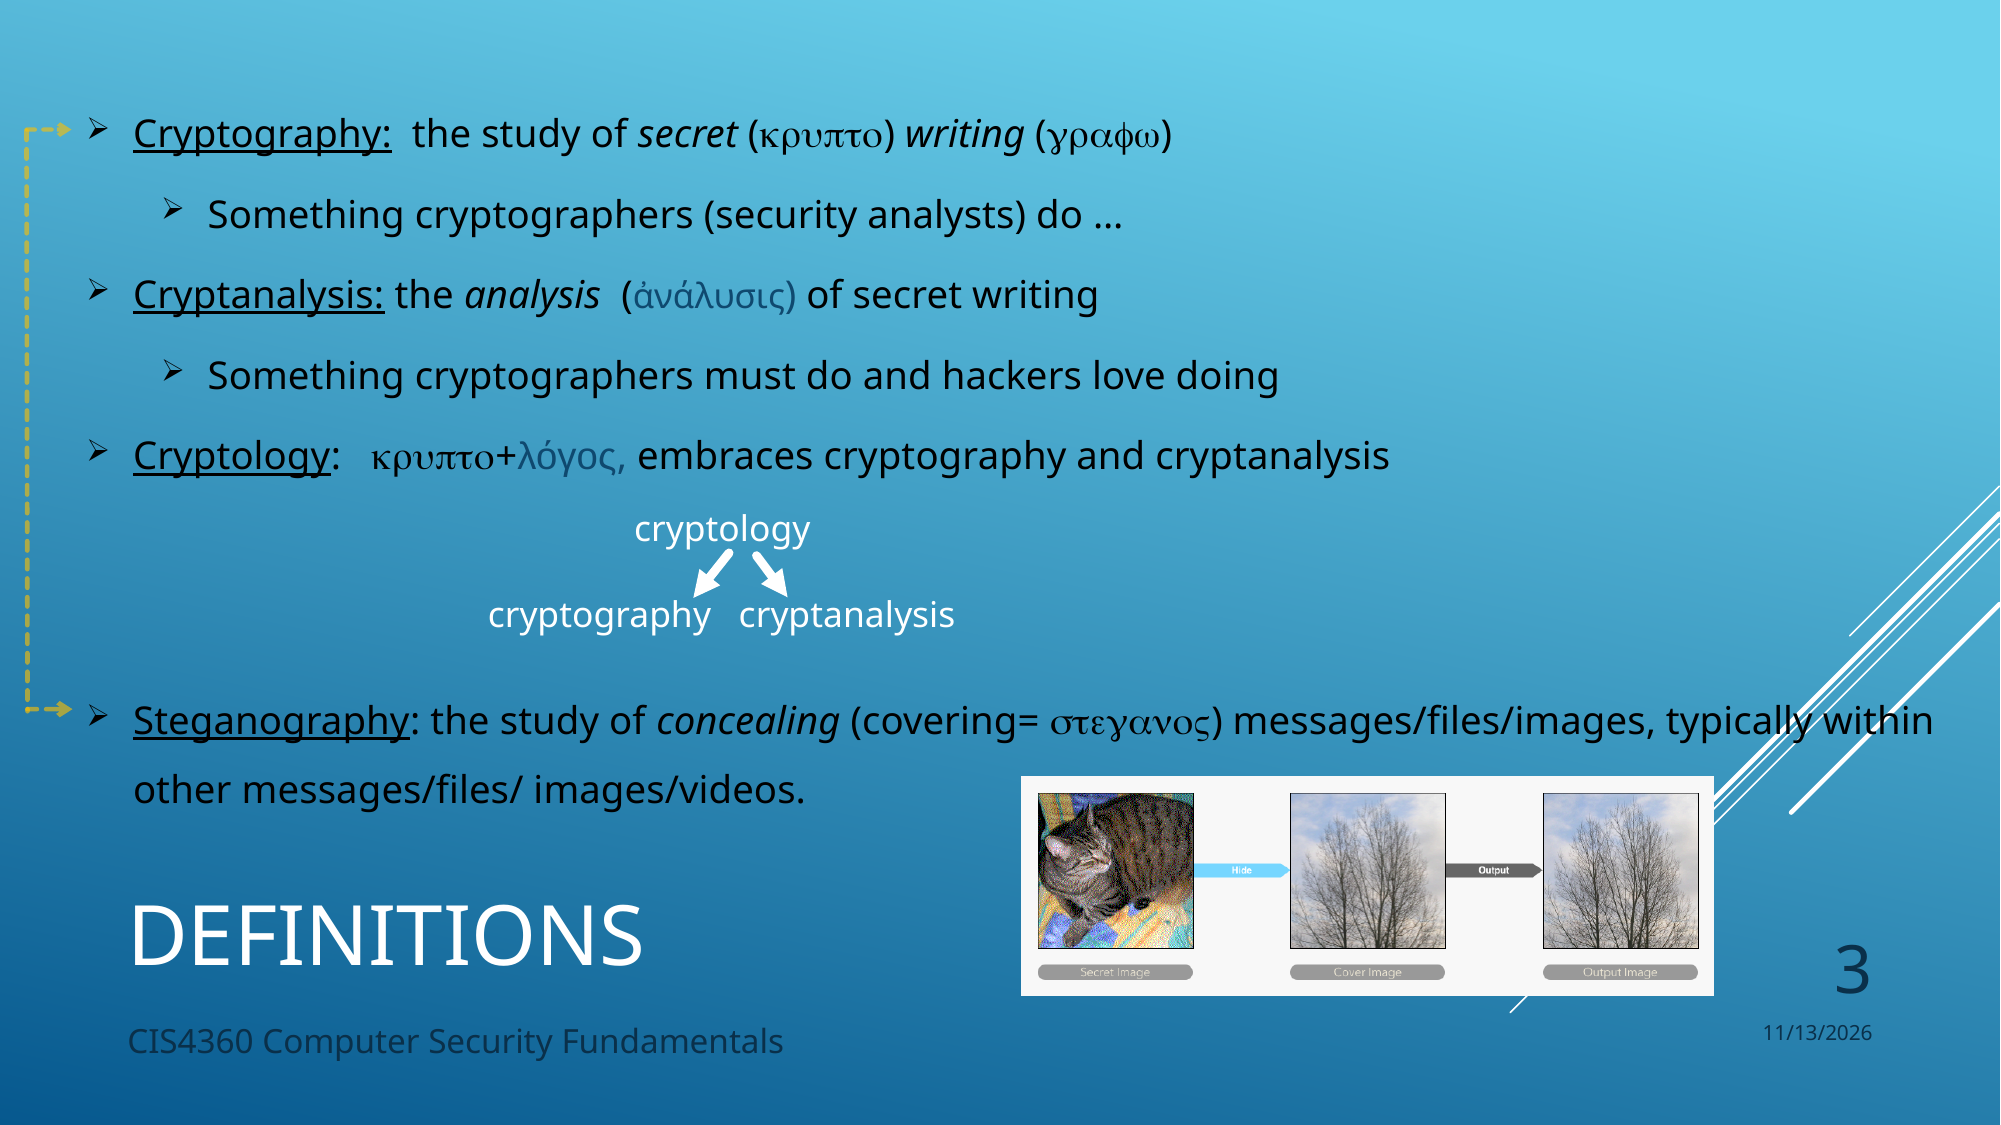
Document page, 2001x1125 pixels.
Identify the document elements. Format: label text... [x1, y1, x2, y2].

footer CIS4360 Computer Security Fundamentals [112, 1012, 1350, 1073]
title Definitions [112, 842, 1513, 1022]
slide_number 3 [1700, 915, 1888, 1025]
picture [1021, 776, 1714, 996]
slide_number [1624, 1012, 1888, 1073]
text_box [472, 496, 1161, 649]
list Cryptography: the study of secret () writing () Something cryptographers (security analysts) do … Cryptanalysis: the analysis (ἀνάλυσις) of secret writing Something cryptographers must do and hackers love doing Cryptology: +λόγος, embraces cryptography and cryptanalysis Steganography: the study of concealing (covering= ) messages/files/images, typically within other messages/files/ images/videos. [71, 98, 1972, 822]
